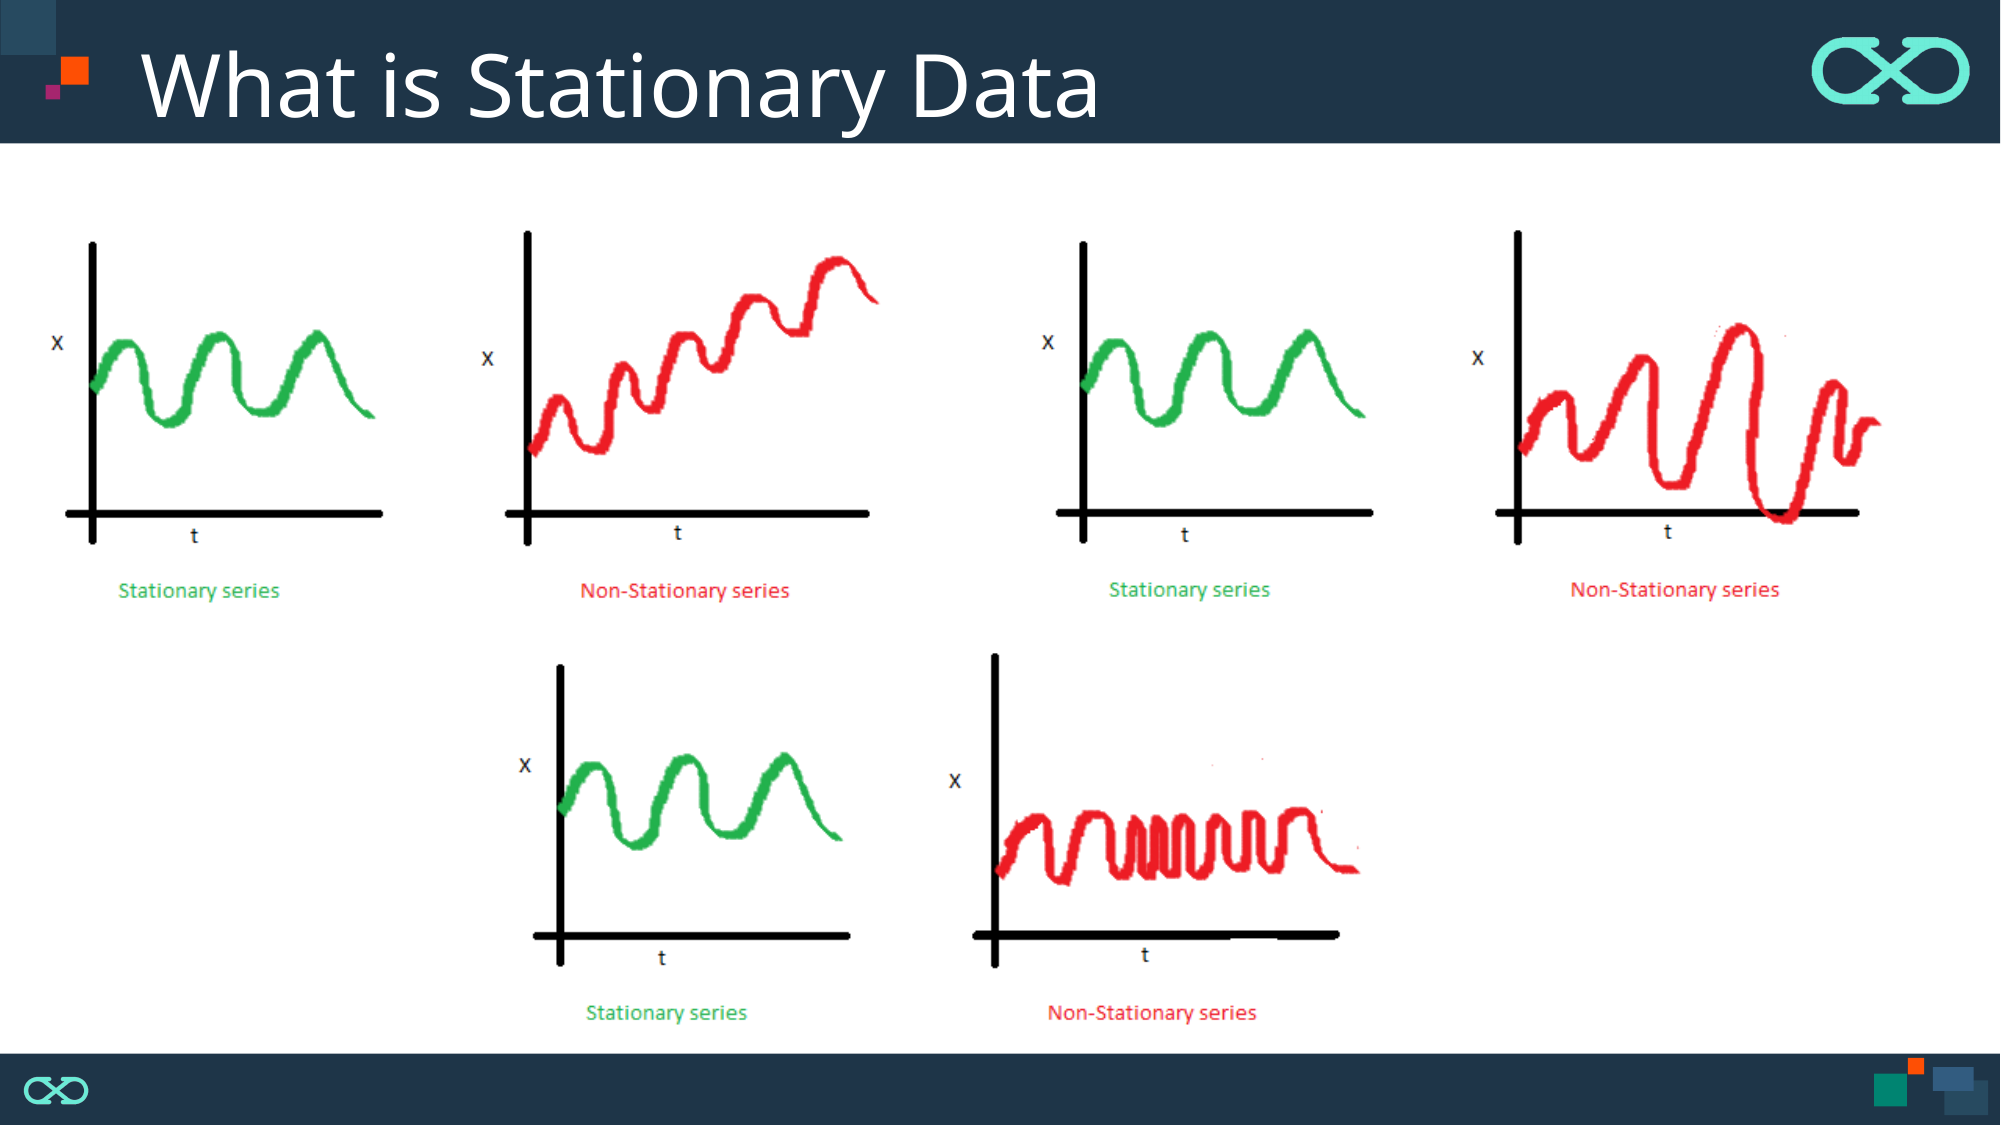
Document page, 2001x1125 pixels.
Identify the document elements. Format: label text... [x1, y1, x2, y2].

picture [1795, 20, 1986, 121]
picture [1024, 229, 1927, 623]
picture [28, 206, 945, 609]
picture [501, 652, 1387, 1043]
title What is Stationary Data [125, 22, 1927, 105]
picture [17, 1070, 95, 1111]
